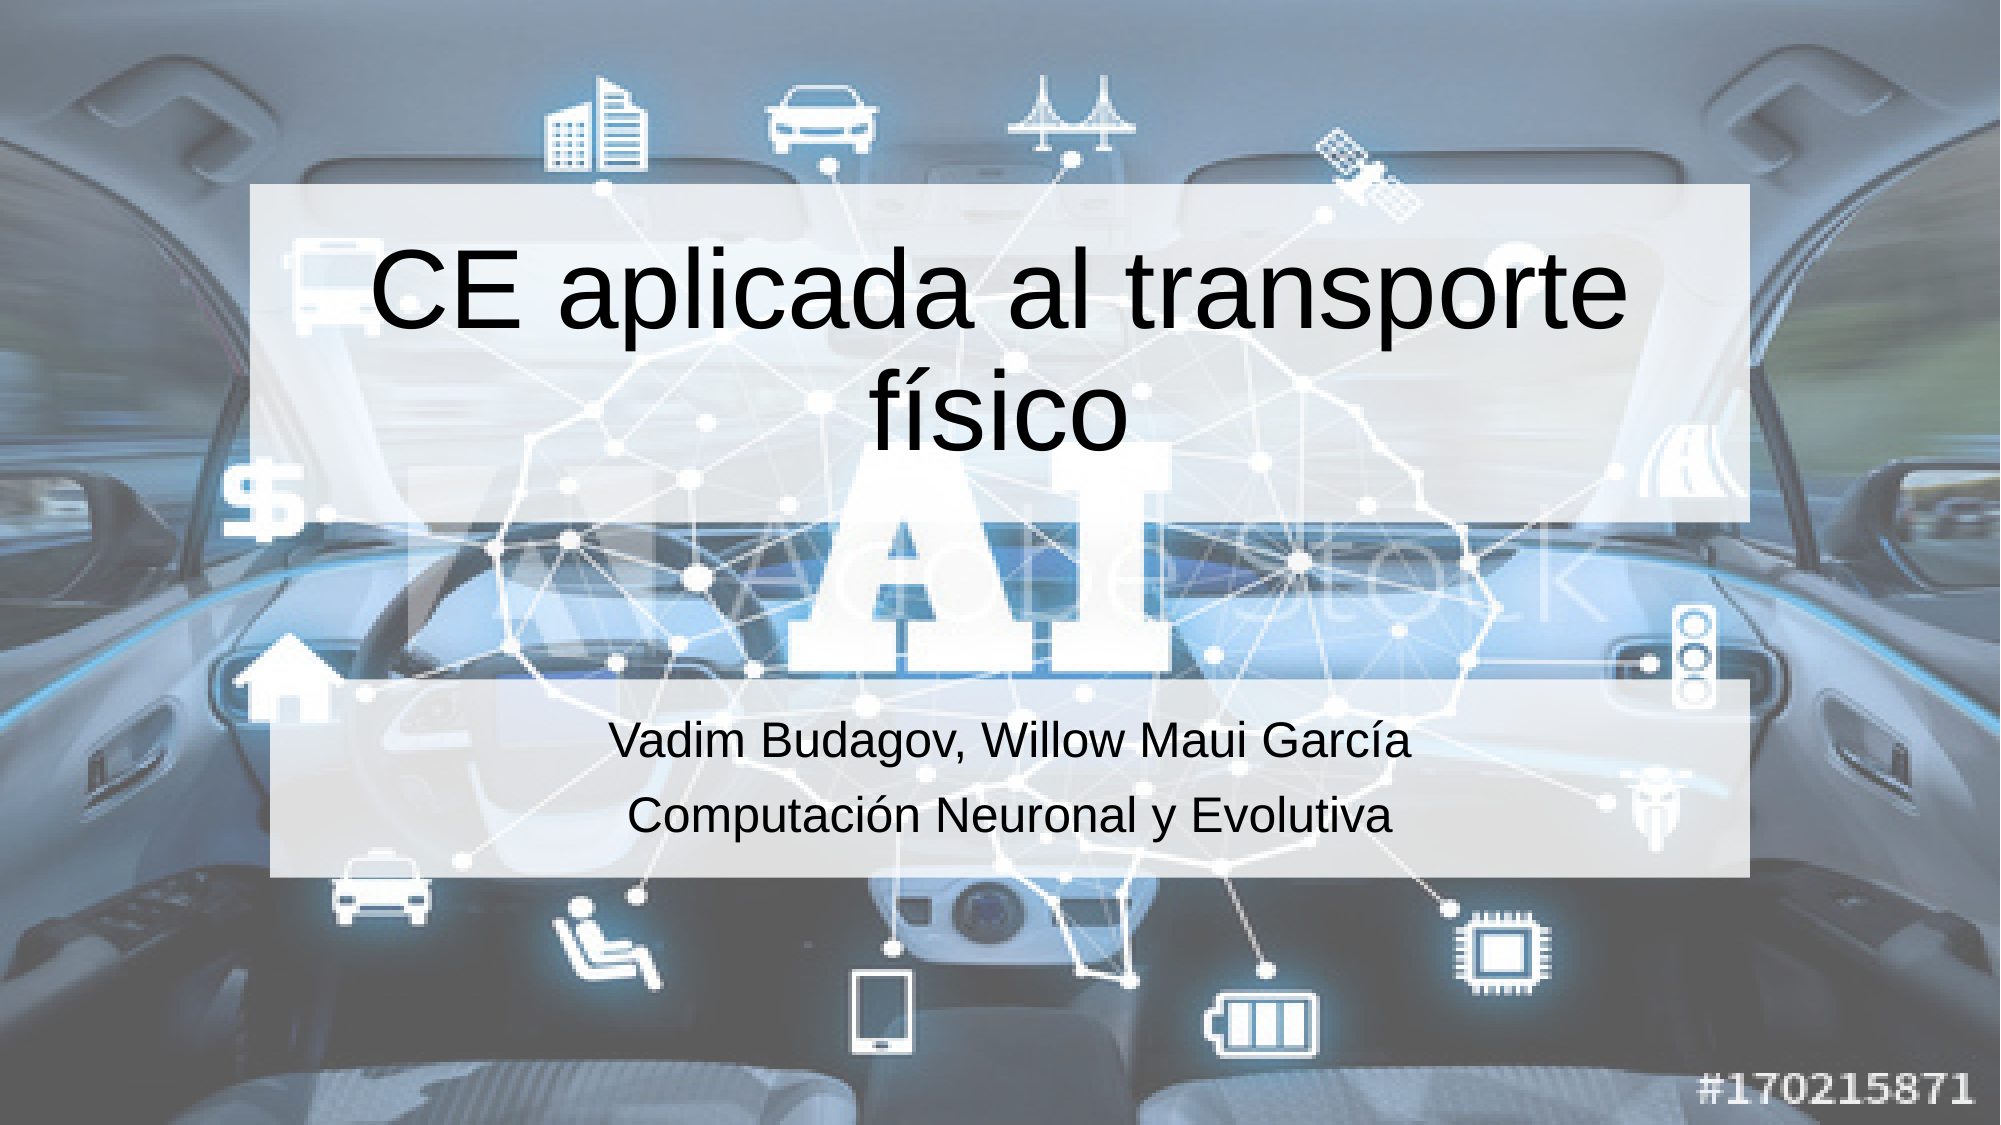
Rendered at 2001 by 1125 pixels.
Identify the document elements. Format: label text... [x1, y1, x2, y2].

text_box Vadim Budagov, Willow Maui García Computación Neuronal y Evolutiva [270, 679, 1750, 878]
title CE aplicada al transporte físico [249, 184, 1750, 523]
